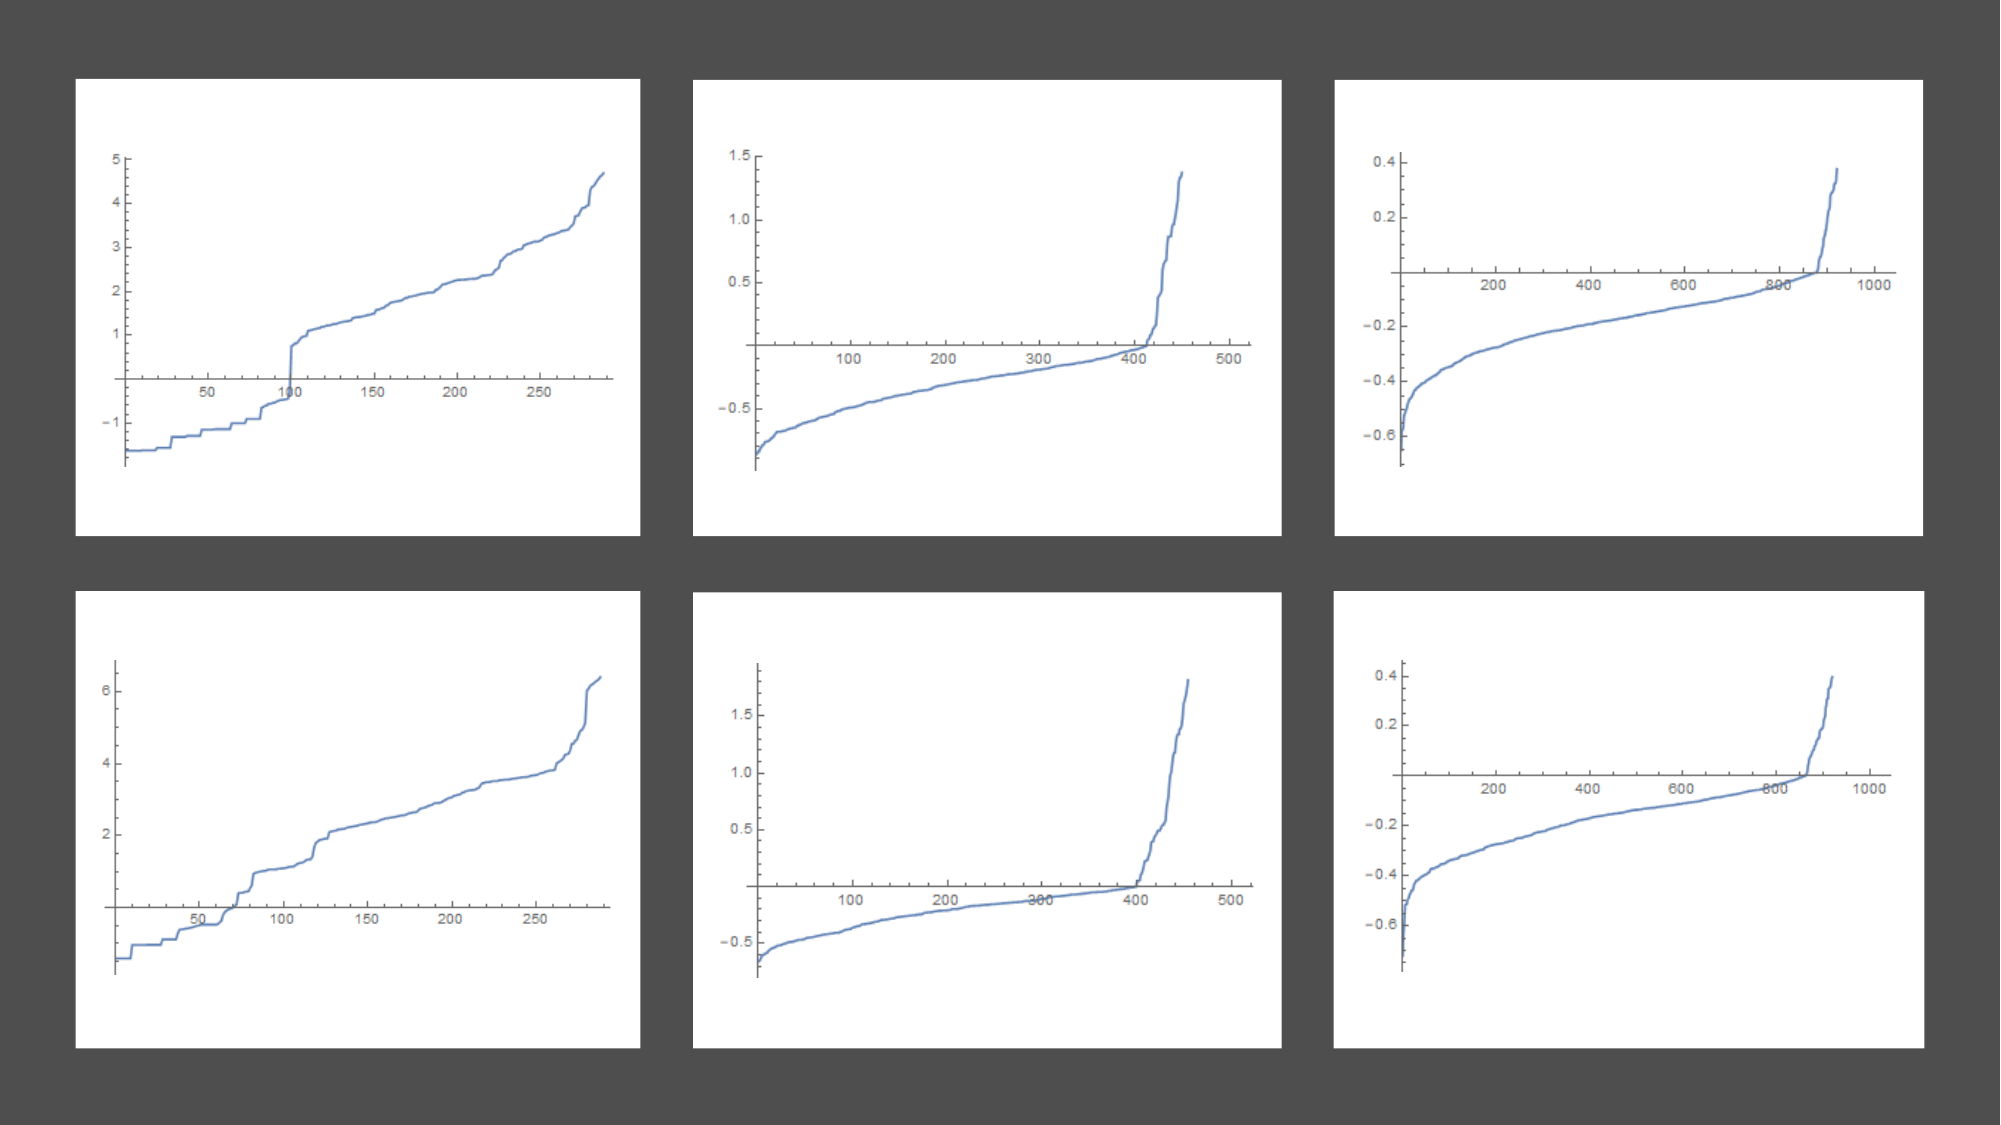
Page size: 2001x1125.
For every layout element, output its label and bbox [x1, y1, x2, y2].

text_box [1334, 79, 1924, 537]
text_box [75, 78, 641, 537]
picture [1363, 152, 1898, 467]
text_box [1333, 590, 1925, 1049]
text_box [0, 0, 2000, 1125]
picture [102, 660, 612, 975]
picture [102, 150, 615, 467]
text_box [692, 591, 1283, 1049]
picture [720, 663, 1255, 978]
text_box [692, 79, 1283, 537]
picture [1365, 660, 1893, 972]
text_box [75, 590, 641, 1049]
picture [718, 147, 1253, 471]
